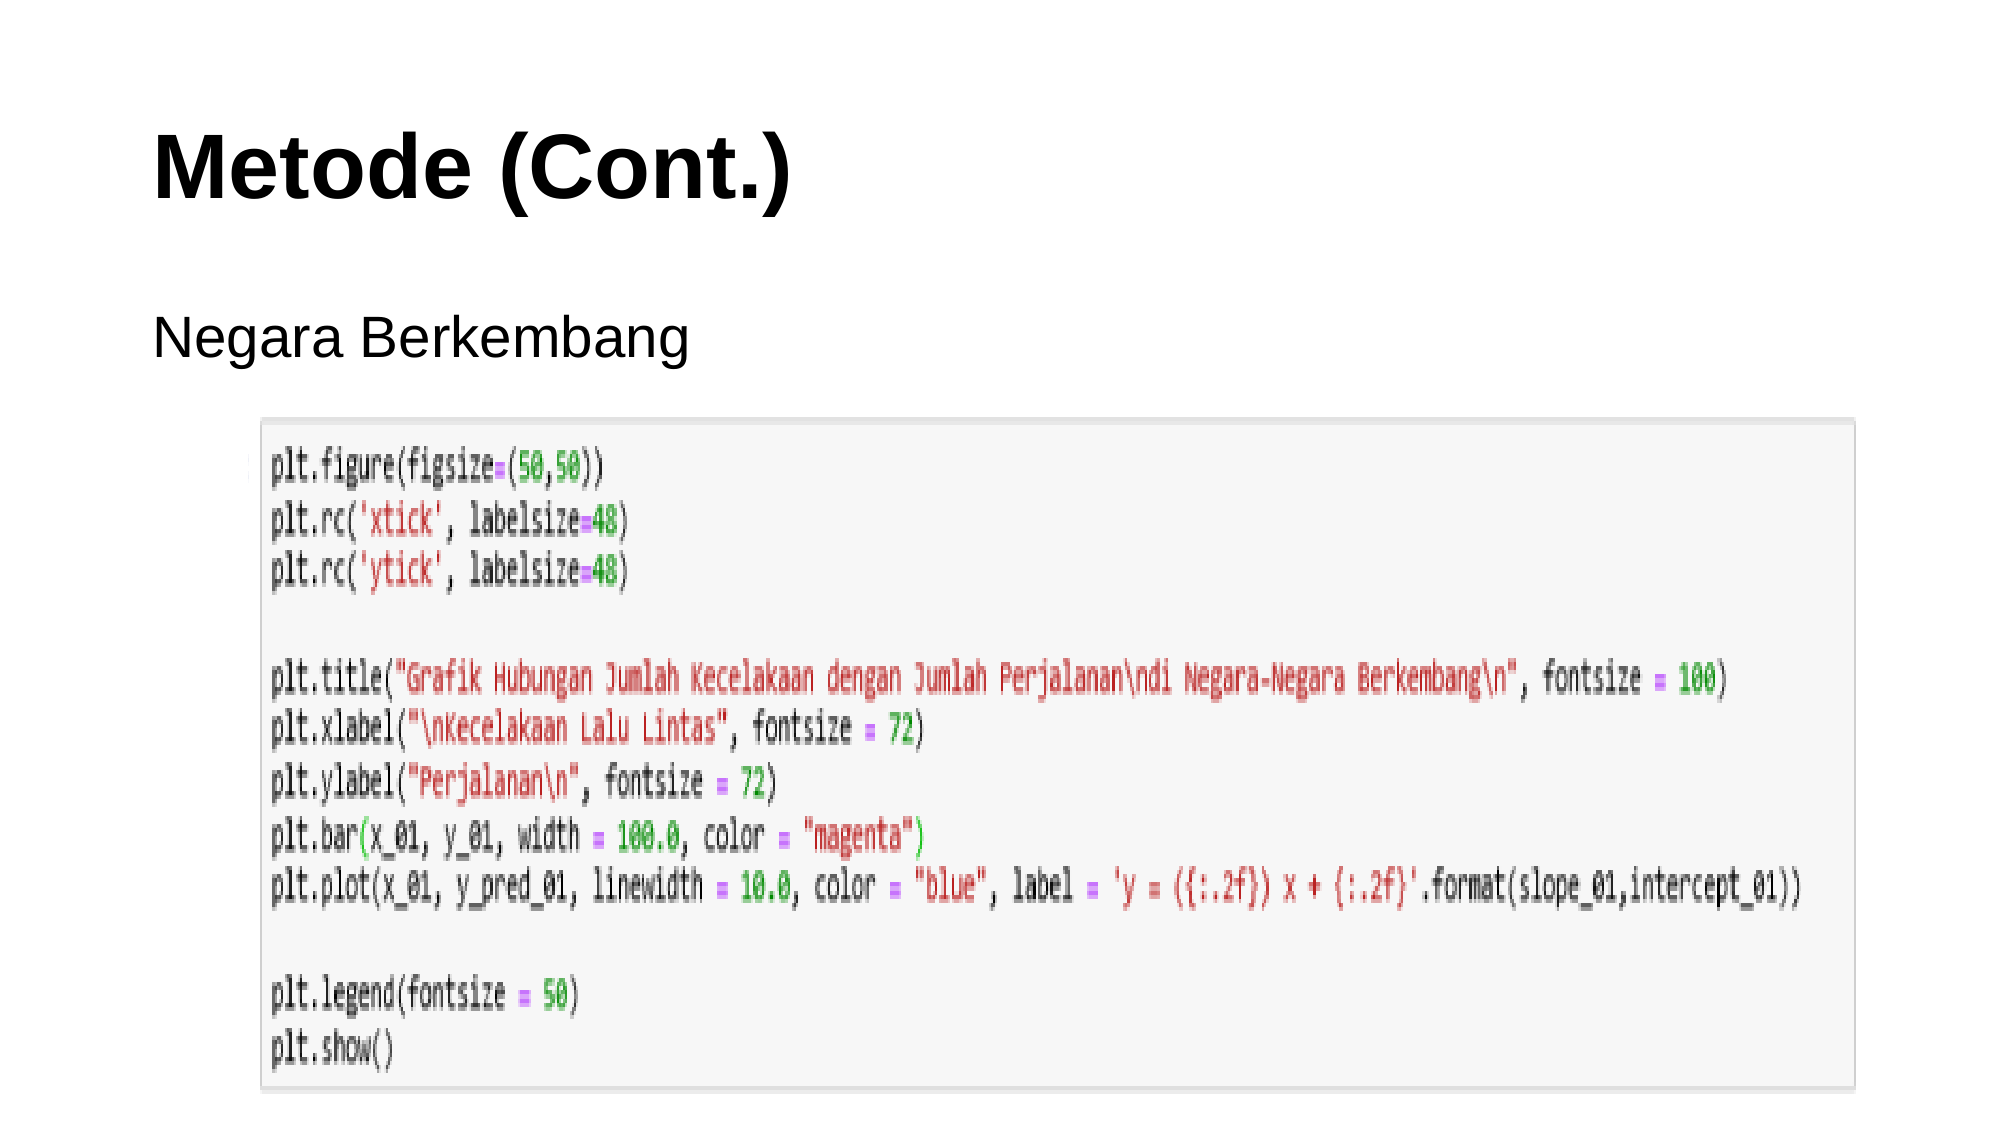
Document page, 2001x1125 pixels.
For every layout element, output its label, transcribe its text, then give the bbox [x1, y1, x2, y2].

list Negara Berkembang [137, 299, 1863, 394]
picture [248, 393, 1863, 1109]
title Metode (Cont.) [137, 59, 1863, 278]
